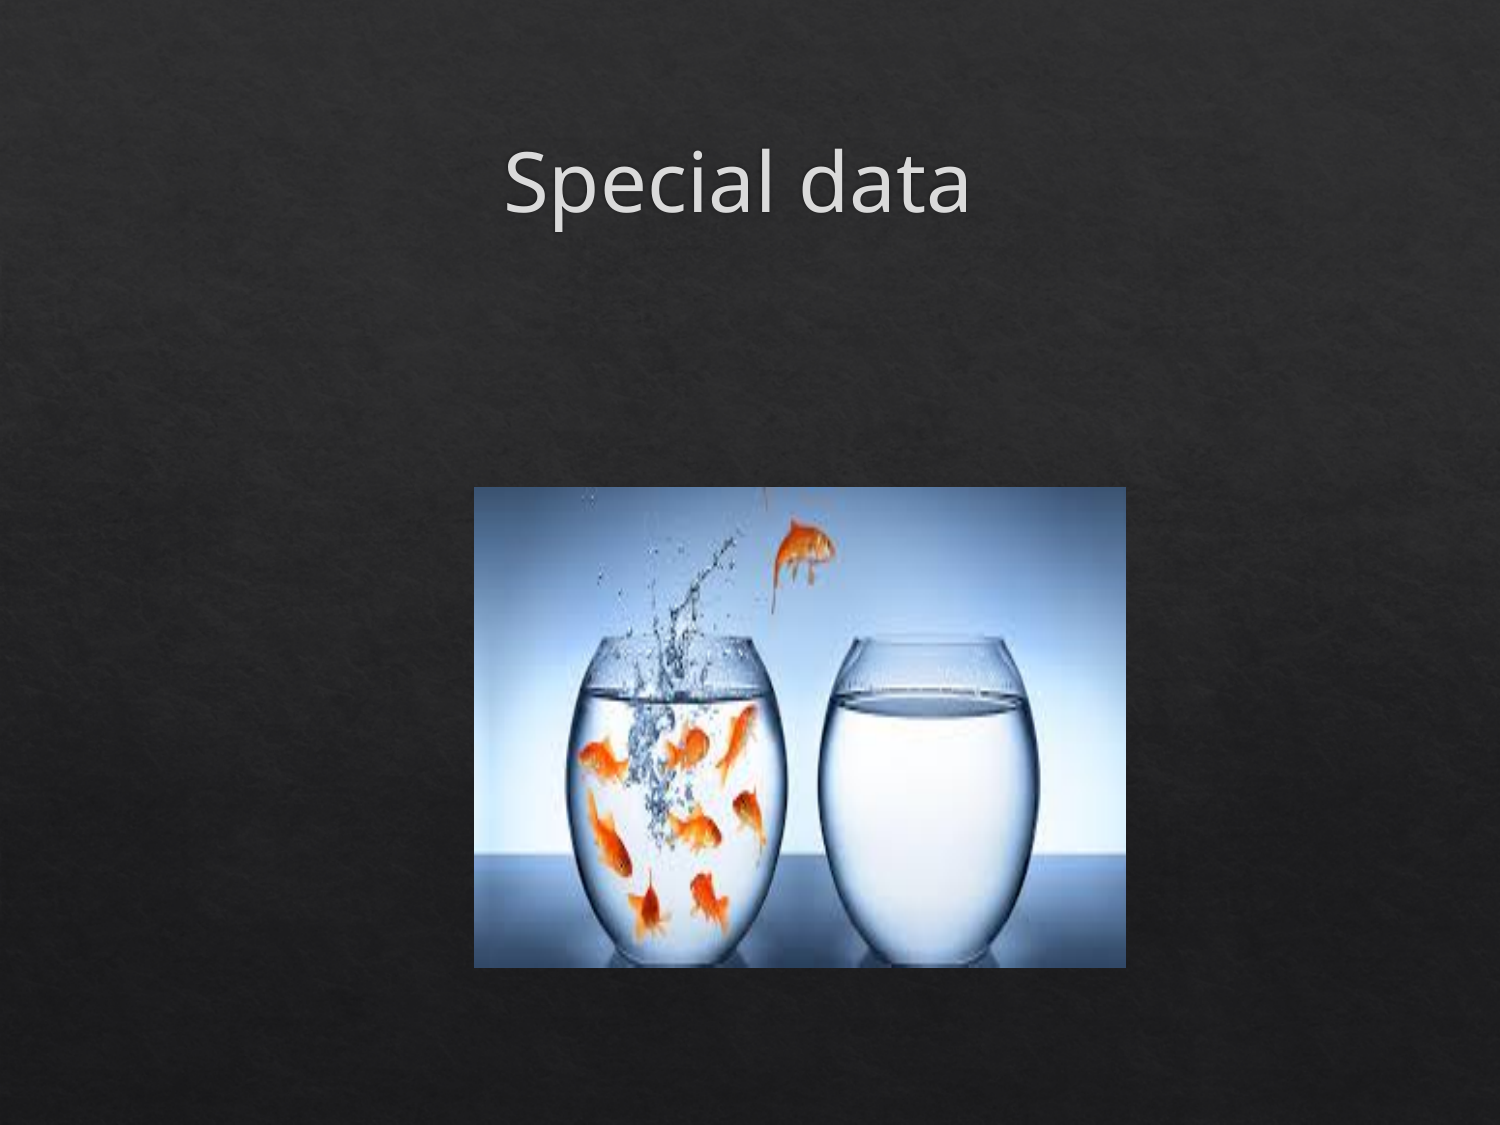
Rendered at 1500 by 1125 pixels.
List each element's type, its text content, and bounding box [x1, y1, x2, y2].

picture [474, 487, 1126, 968]
title Special data [112, 99, 1387, 260]
